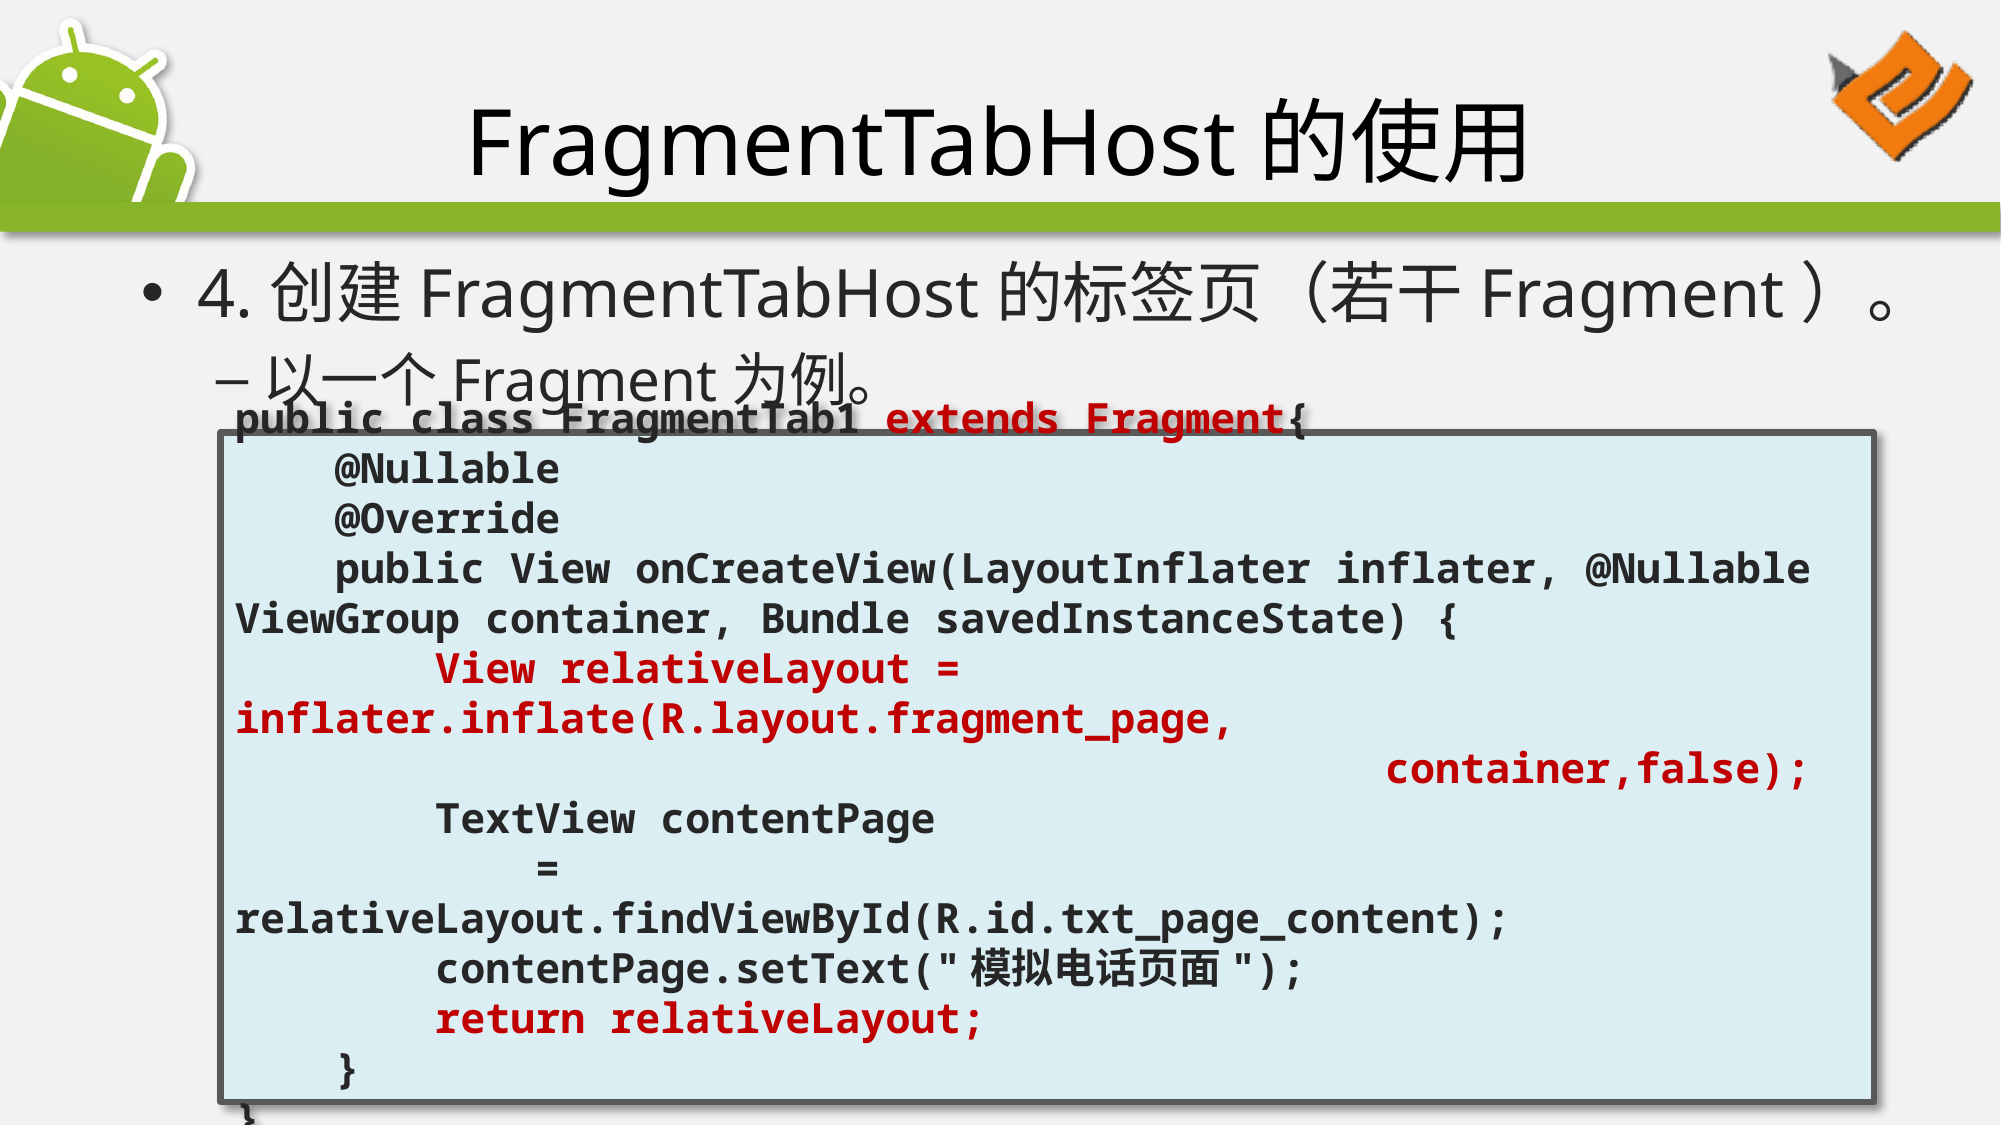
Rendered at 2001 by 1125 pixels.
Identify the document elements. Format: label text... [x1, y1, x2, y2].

list 4.创建FragmentTabHost的标签页（若干Fragment）。 以一个Fragment为例。 [125, 243, 1900, 426]
picture [0, 7, 209, 202]
title FragmentTabHost的使用 [99, 45, 1900, 233]
text_box public class FragmentTab1 extends Fragment{ @Nullable @Override public View onCreateView(LayoutInflater inflater, @Nullable ViewGroup container, Bundle savedInstanceState) { View relativeLayout = inflater.inflate(R.layout.fragment_page, container,false); TextView contentPage = relativeLayout.findViewById(R.id.txt_page_content); contentPage.setText("模拟电话页面"); return relativeLayout; } } [219, 431, 1876, 1103]
picture [1828, 30, 1973, 161]
